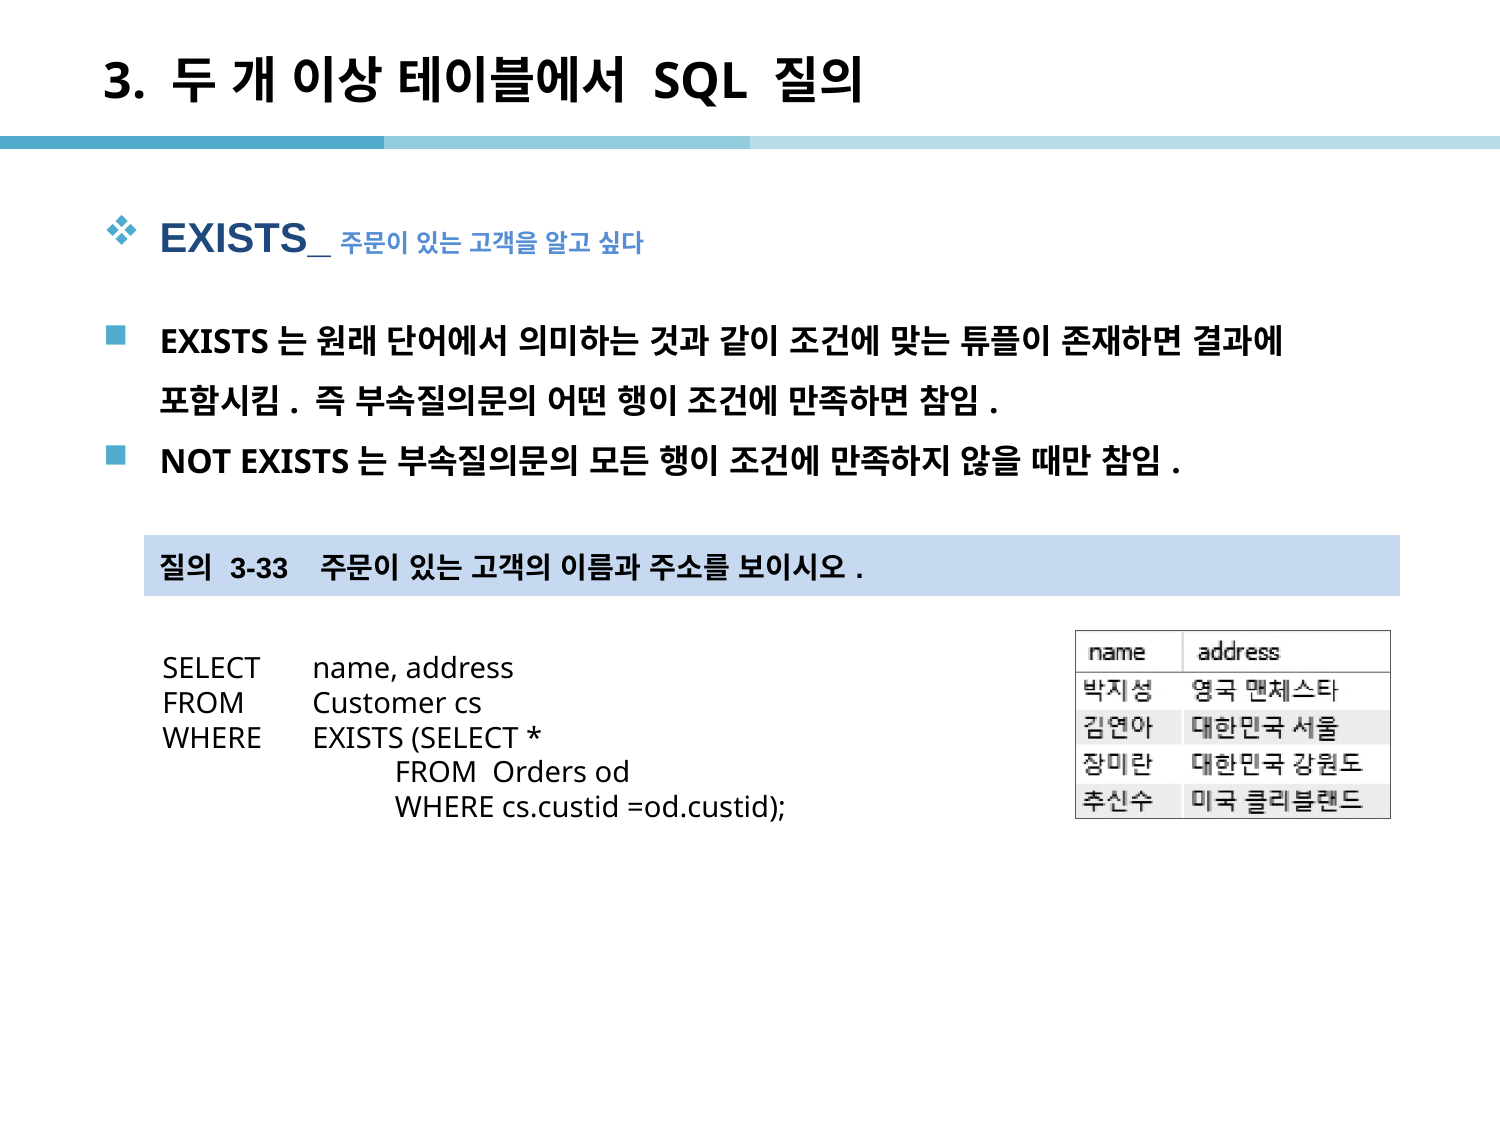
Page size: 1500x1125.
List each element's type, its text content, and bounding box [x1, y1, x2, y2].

text_box SELECT name, address FROM Customer cs WHERE EXISTS (SELECT * FROM Orders od WHERE cs.custid =od.custid); [147, 641, 987, 832]
list EXISTS는 원래 단어에서 의미하는 것과 같이 조건에 맞는 튜플이 존재하면 결과에 포함시킴. 즉 부속질의문의 어떤 행이 조건에 만족하면 참임. NOT EXISTS는 부속질의문의 모든 행이 조건에 만족하지 않을 때만 참임. [88, 292, 1412, 992]
table_header 질의 3-33 주문이 있는 고객의 이름과 주소를 보이시오. [144, 535, 1400, 596]
picture [1068, 621, 1402, 827]
title 3. 두 개 이상 테이블에서 SQL 질의 [88, 32, 1330, 124]
table_cell [144, 596, 1400, 850]
text_box EXISTS_주문이 있는 고객을 알고 싶다 [88, 178, 1412, 278]
